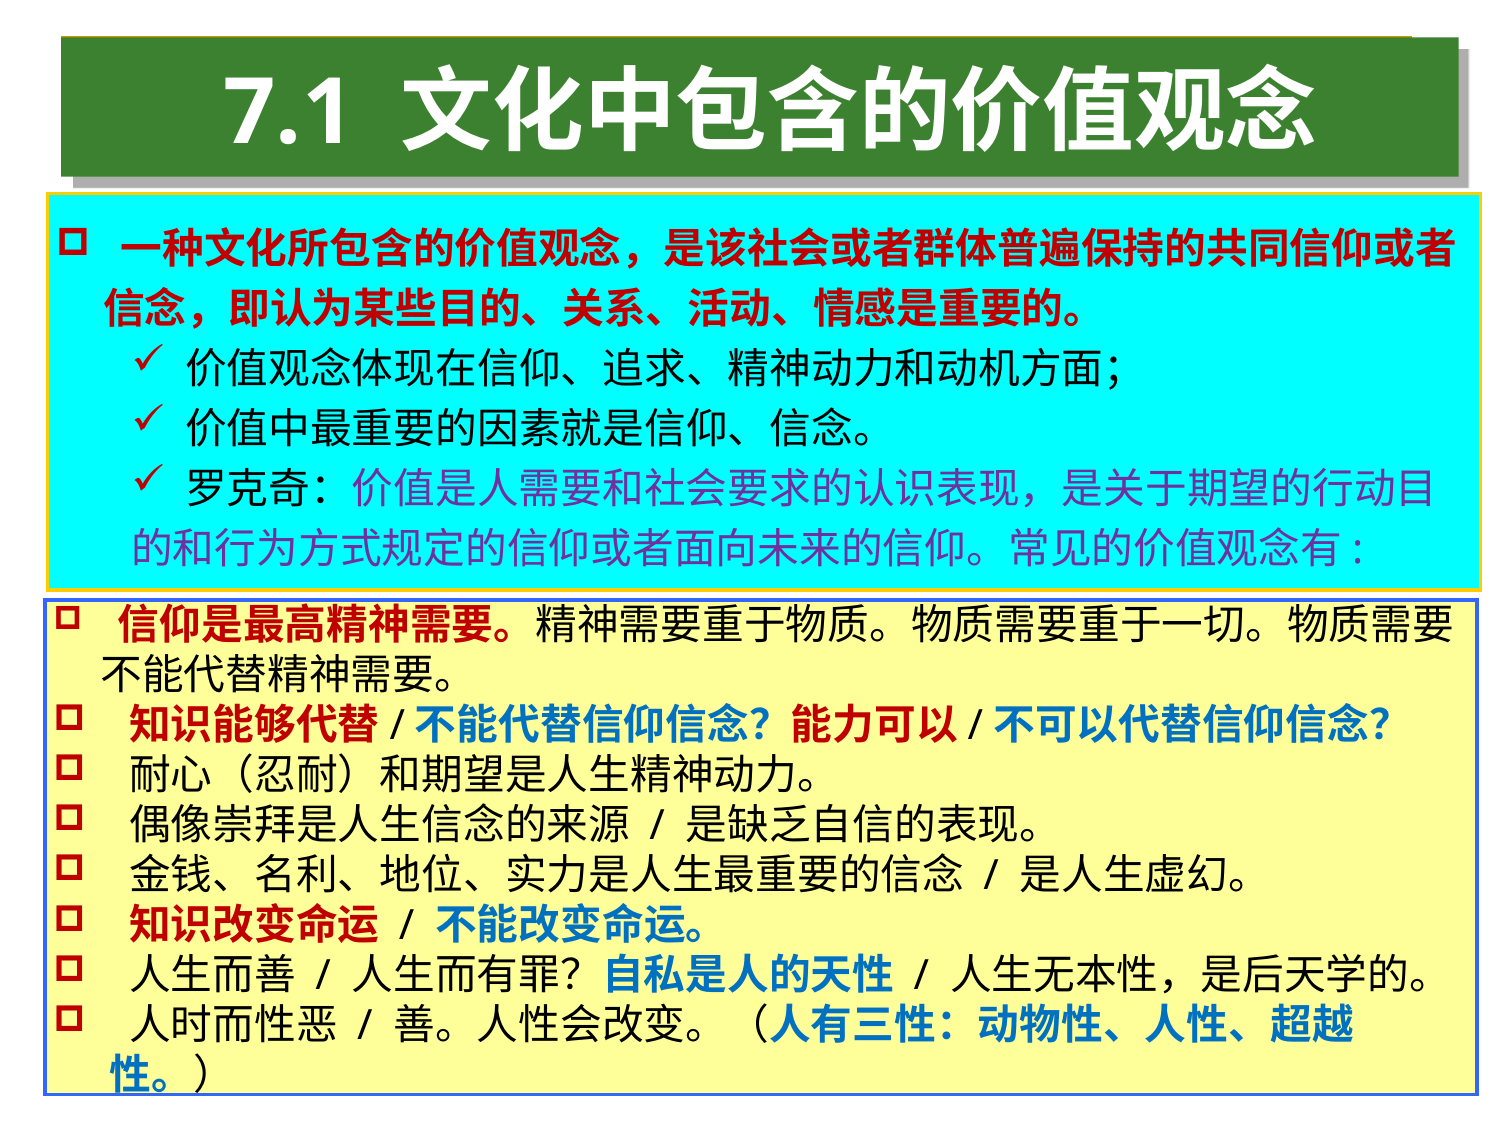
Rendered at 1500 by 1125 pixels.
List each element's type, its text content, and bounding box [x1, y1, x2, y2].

text_box 信仰是最高精神需要。精神需要重于物质。物质需要重于一切。物质需要不能代替精神需要。 知识能够代替/不能代替信仰信念？能力可以/不可以代替信仰信念？ 耐心（忍耐）和期望是人生精神动力。 偶像崇拜是人生信念的来源 / 是缺乏自信的表现。 金钱、名利、地位、实力是人生最重要的信念 / 是人生虚幻。 知识改变命运 / 不能改变命运。 人生而善 / 人生而有罪？自私是人的天性 / 人生无本性，是后天学的。 人时而性恶 / 善。人性会改变。（人有三性：动物性、人性、超越性。） [44, 600, 1478, 1095]
text_box 7.1 文化中包含的价值观念 [61, 37, 1459, 177]
slide_number [1074, 1023, 1426, 1100]
text_box 一种文化所包含的价值观念，是该社会或者群体普遍保持的共同信仰或者信念，即认为某些目的、关系、活动、情感是重要的。 价值观念体现在信仰、追求、精神动力和动机方面； 价值中最重要的因素就是信仰、信念。 罗克奇：价值是人需要和社会要求的认识表现，是关于期望的行动目的和行为方式规定的信仰或者面向未来的信仰。常见的价值观念有: [47, 193, 1481, 590]
